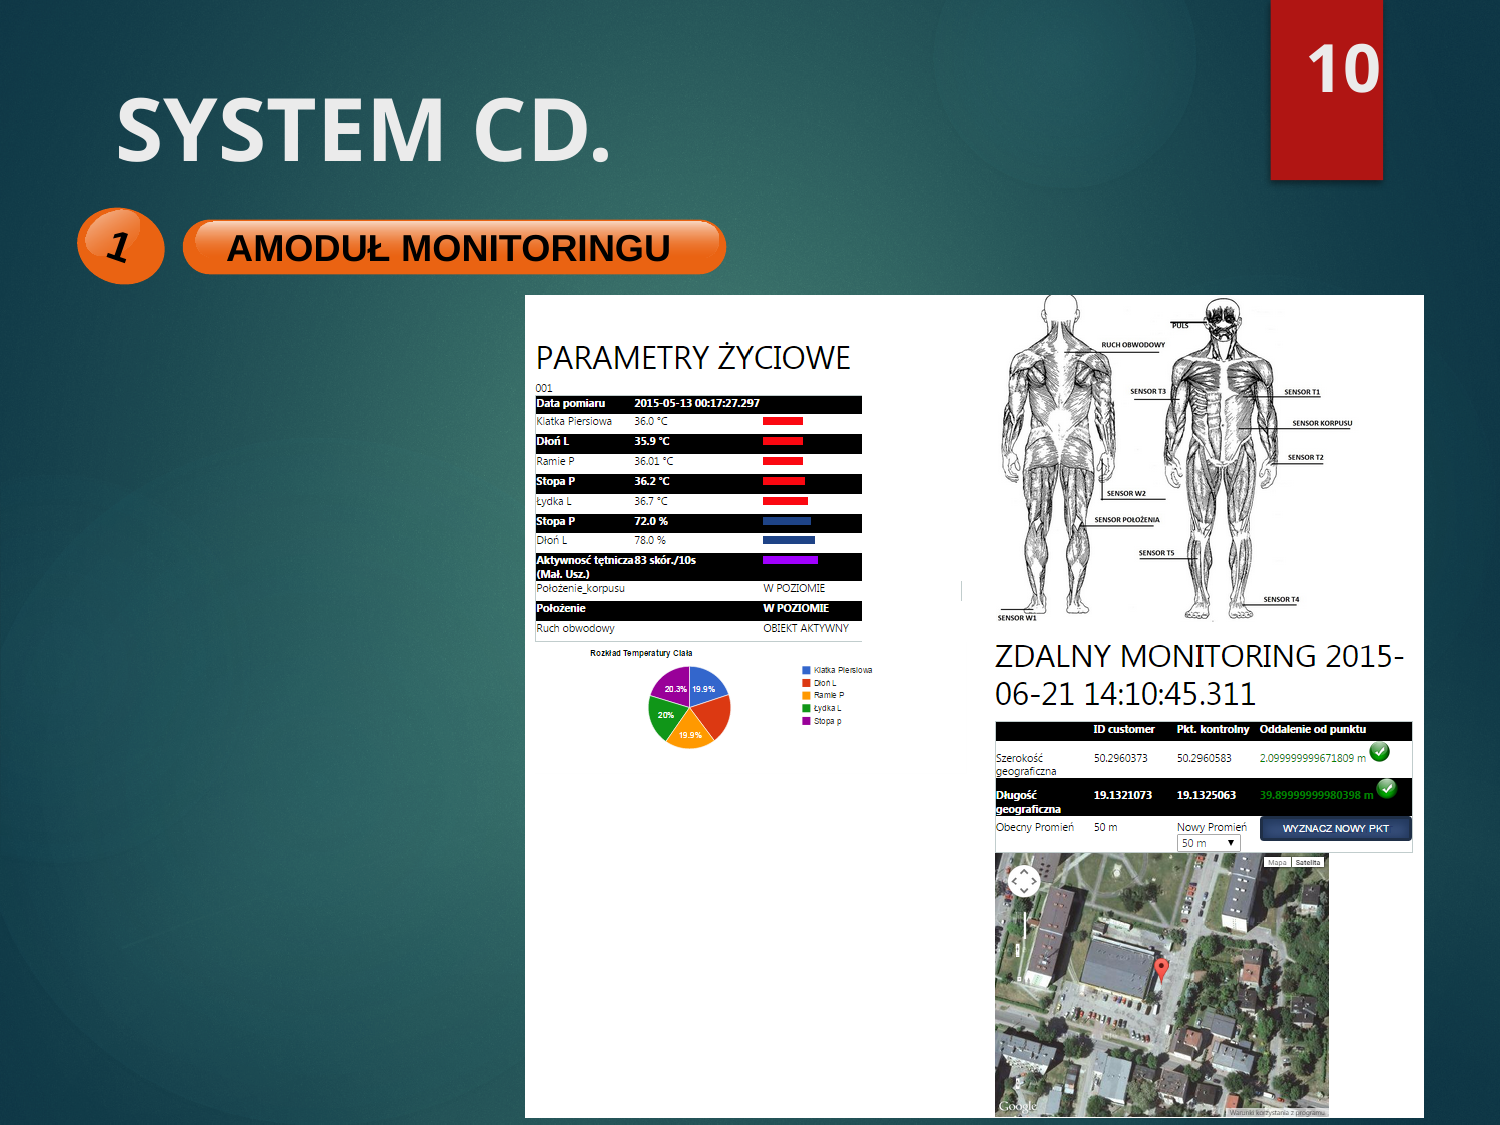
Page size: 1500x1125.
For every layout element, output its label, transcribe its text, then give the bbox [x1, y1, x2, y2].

text_box 10 [1290, 0, 1500, 114]
title SYSTEM CD. [100, 66, 1263, 197]
picture [525, 295, 1424, 1118]
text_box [76, 207, 727, 285]
